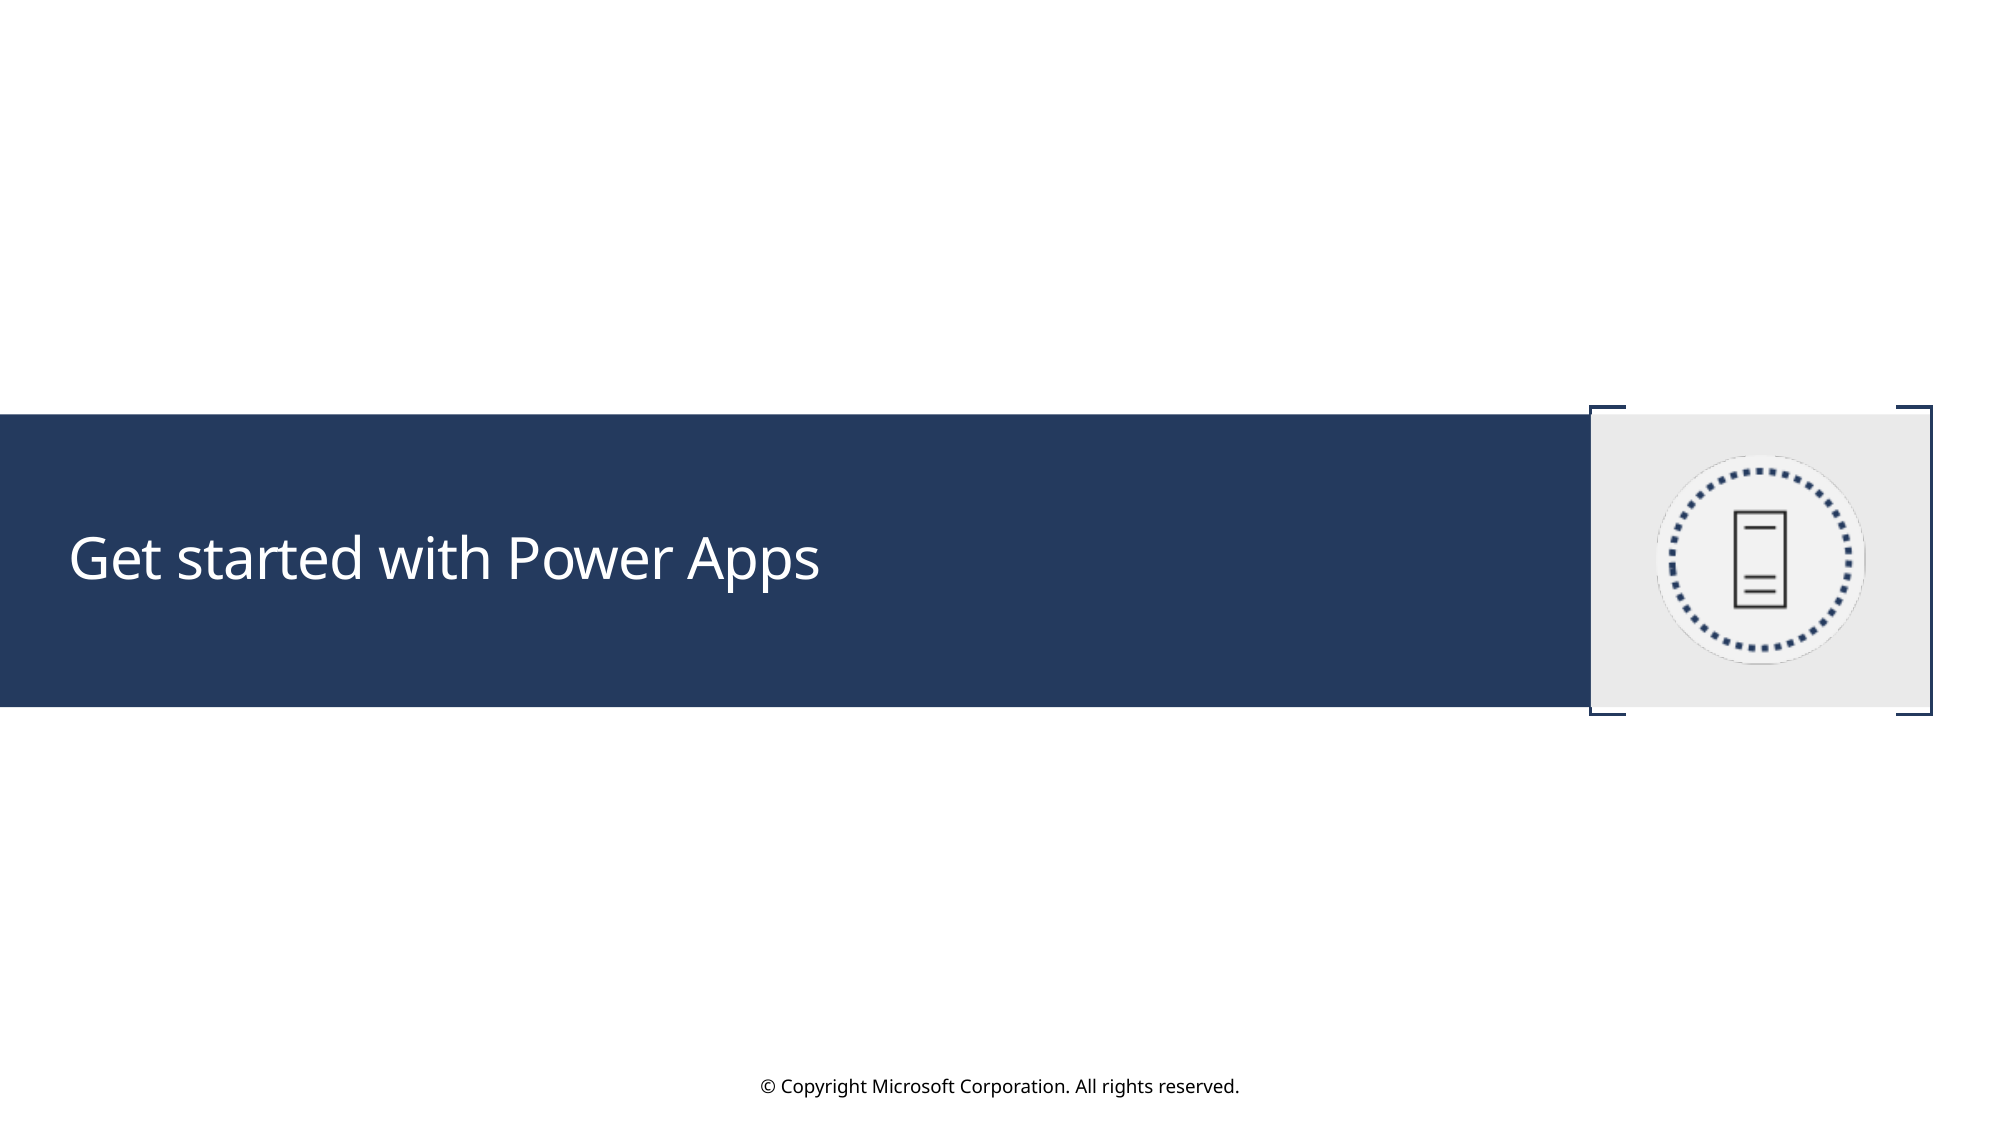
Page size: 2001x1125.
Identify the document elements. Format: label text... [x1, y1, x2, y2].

picture [1656, 455, 1867, 667]
title Get started with Power Apps [68, 414, 1577, 708]
